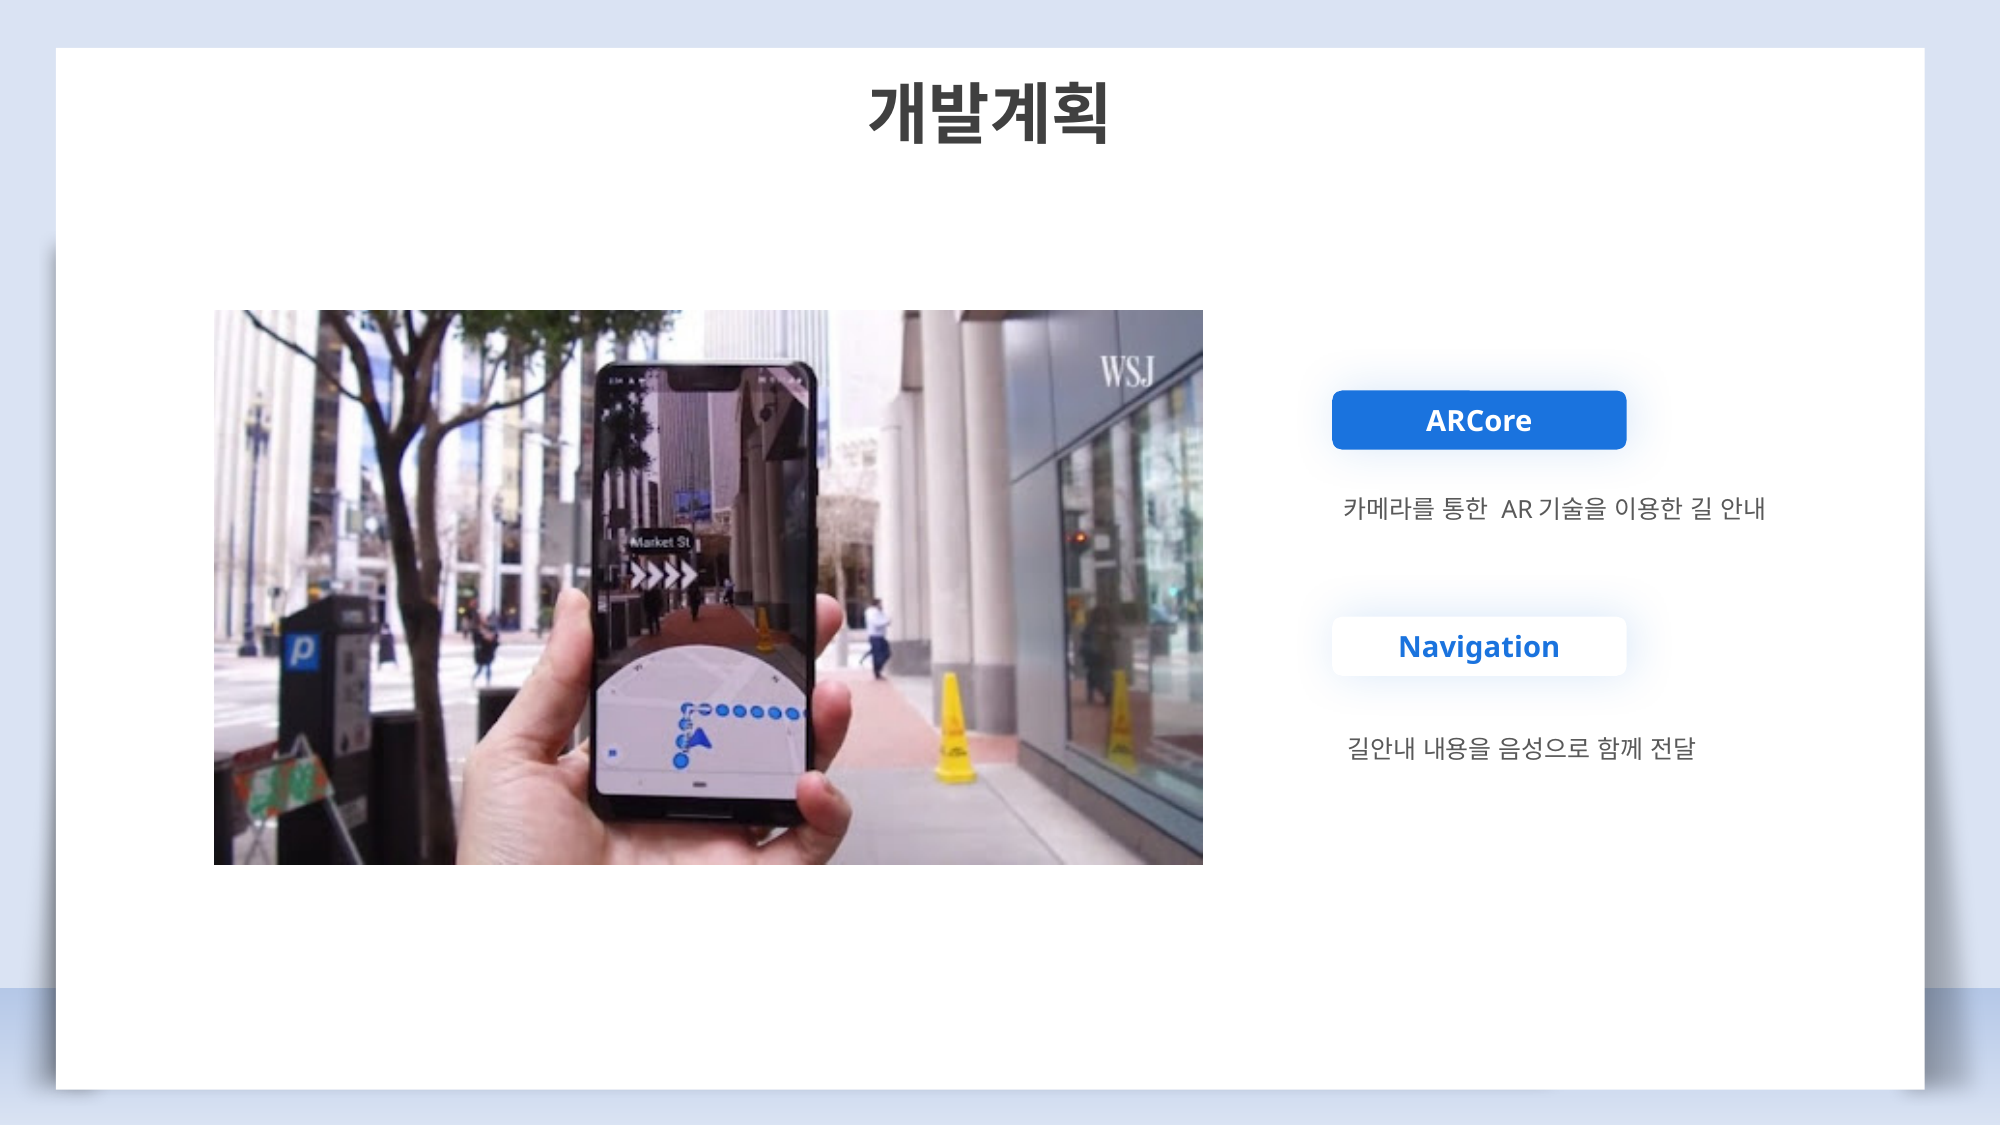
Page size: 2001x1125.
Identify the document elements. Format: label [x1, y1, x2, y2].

text_box [0, 0, 2000, 1125]
picture [214, 310, 1203, 865]
